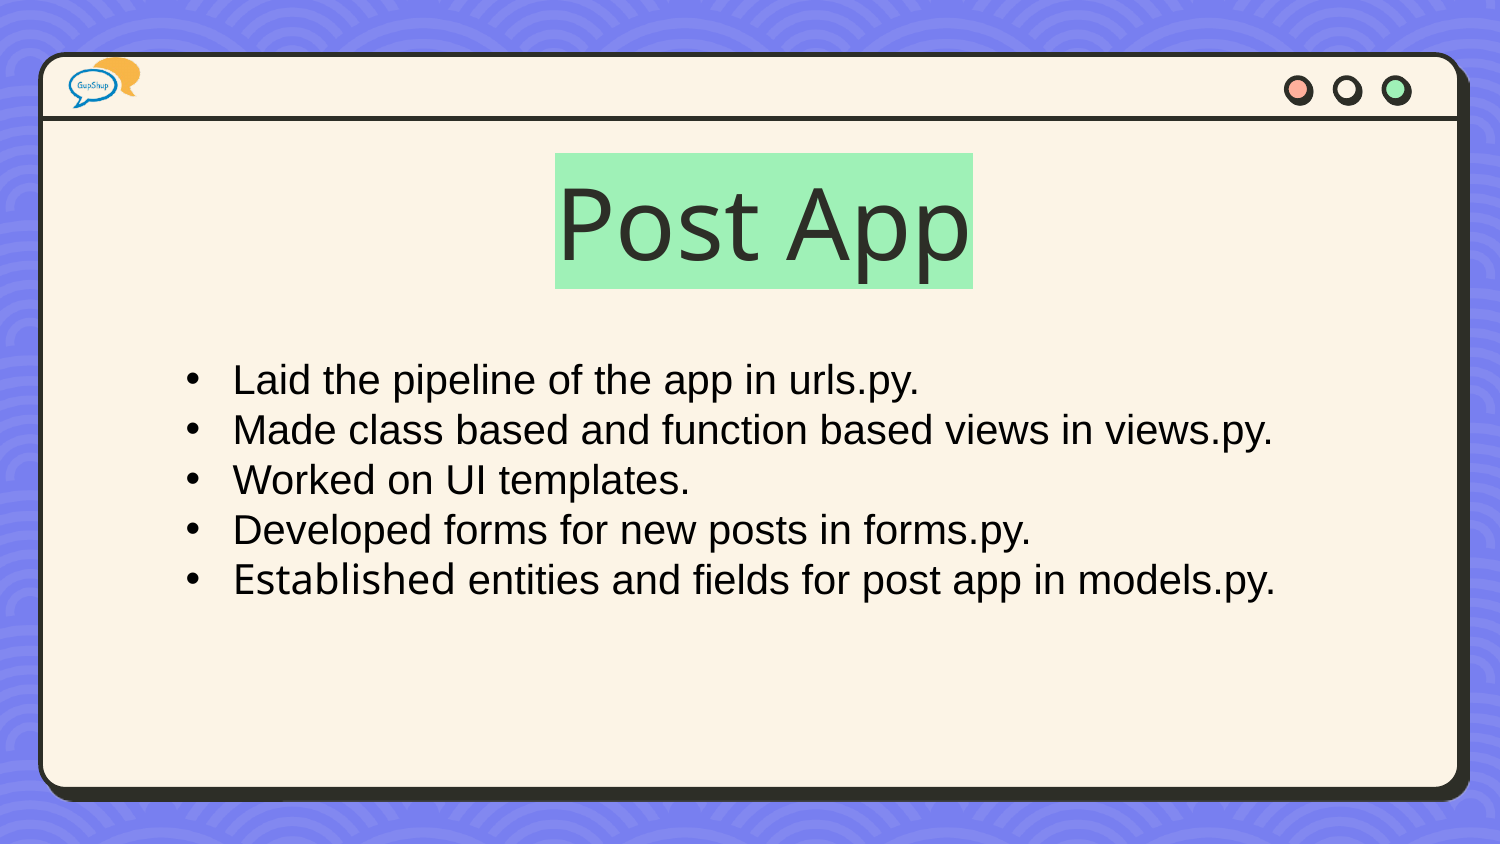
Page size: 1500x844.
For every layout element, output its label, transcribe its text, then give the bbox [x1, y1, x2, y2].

picture [0, 0, 1500, 844]
subtitle Post App [320, 153, 1188, 287]
text_box Laid the pipeline of the app in urls.py. Made class based and function based views in views.py. Worked on UI templates. Developed forms for new posts in forms.py. Established entities and fields for post app in models.py. [170, 345, 1309, 711]
